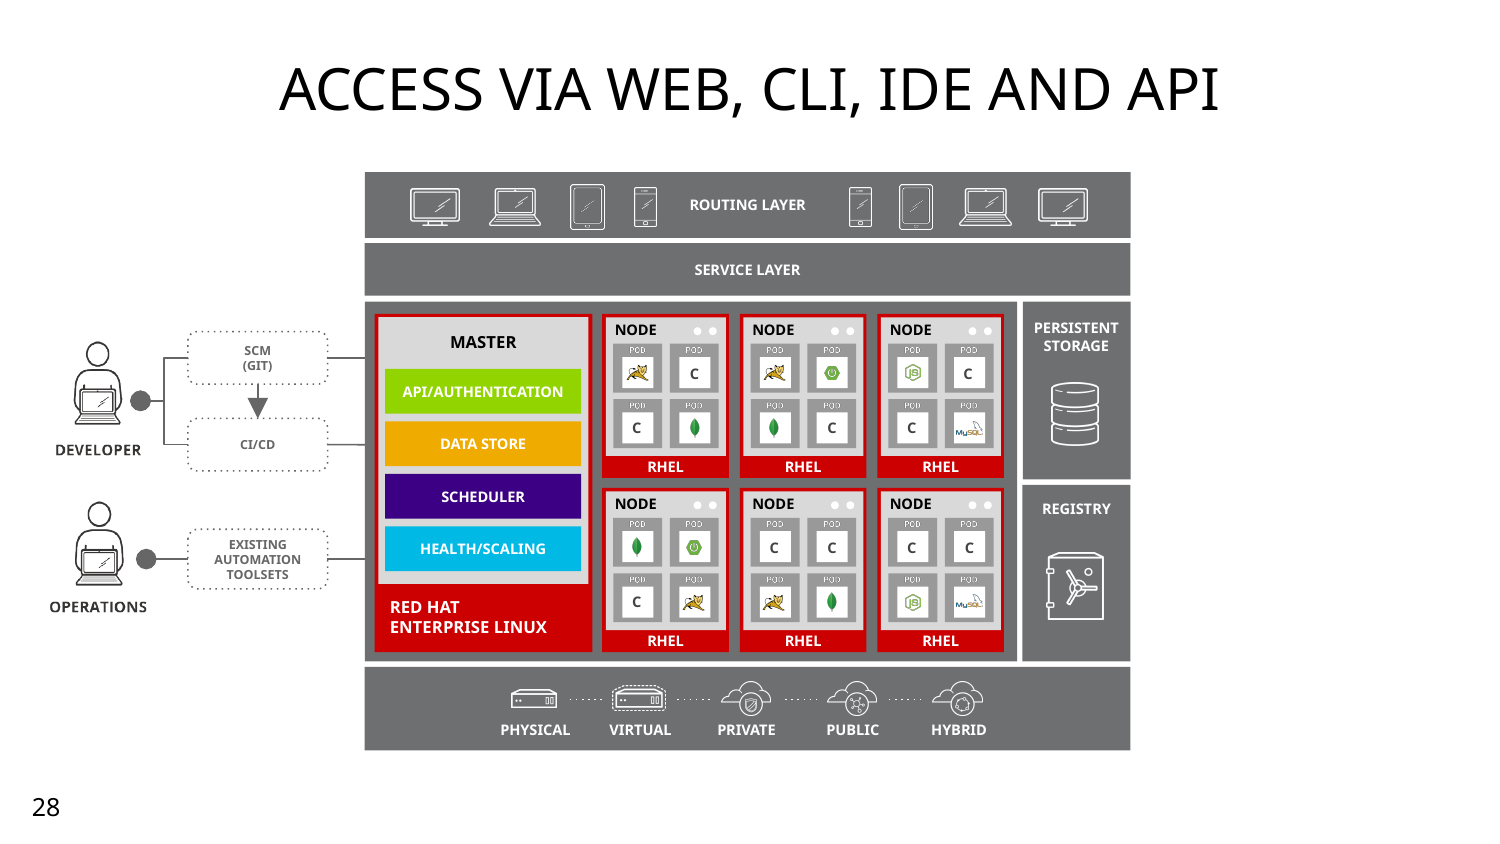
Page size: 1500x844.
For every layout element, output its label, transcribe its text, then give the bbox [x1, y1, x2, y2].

text_box CI/CD [187, 418, 328, 471]
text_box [599, 305, 730, 479]
text_box SERVICE LAYER [364, 246, 1131, 296]
slide_number 28 [16, 776, 86, 842]
text_box EXISTING AUTOMATION TOOLSETS [187, 529, 328, 589]
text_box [140, 400, 189, 445]
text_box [874, 479, 1005, 653]
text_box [1022, 484, 1131, 662]
text_box [370, 308, 1007, 661]
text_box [599, 479, 730, 653]
picture [48, 501, 147, 617]
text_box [1017, 301, 1136, 480]
picture [54, 341, 141, 461]
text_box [364, 666, 1131, 751]
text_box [874, 305, 1005, 479]
text_box SCM (GIT) [187, 331, 328, 385]
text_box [364, 171, 1131, 239]
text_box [736, 305, 867, 479]
title ACCESS VIA WEB, CLI, IDE AND API [135, 0, 1365, 175]
text_box [364, 301, 1017, 662]
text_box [374, 313, 593, 653]
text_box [140, 357, 189, 400]
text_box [736, 485, 867, 653]
